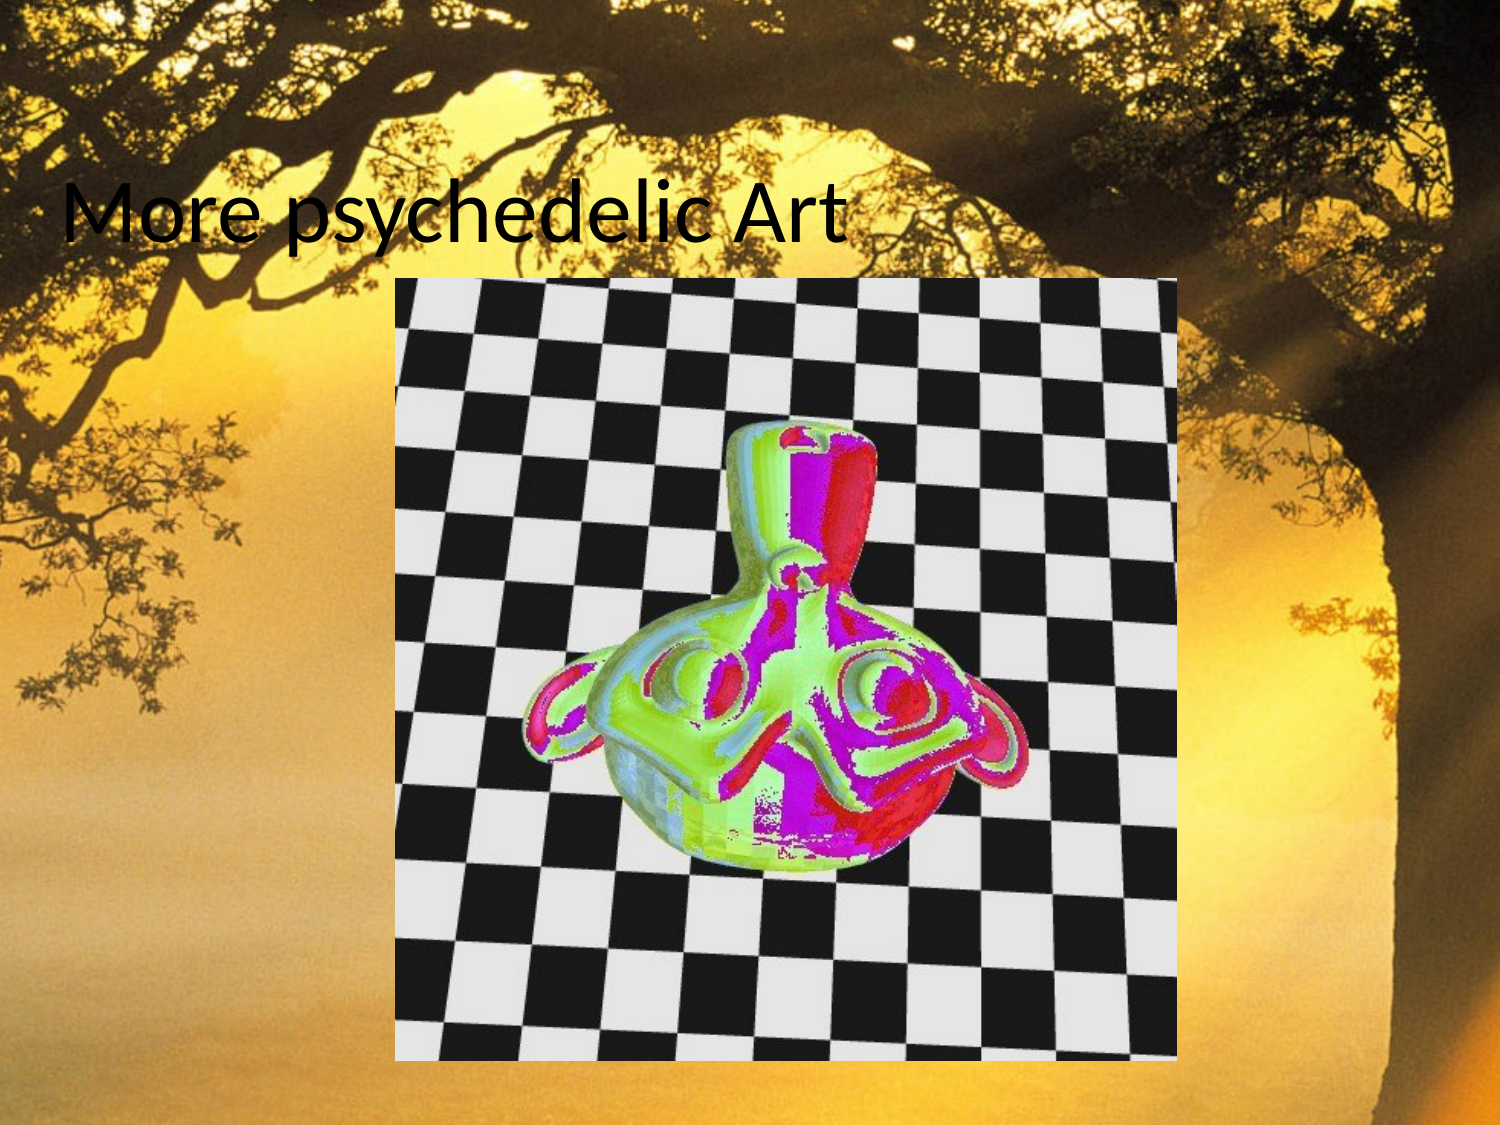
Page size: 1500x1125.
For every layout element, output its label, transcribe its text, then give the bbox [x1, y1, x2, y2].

text_box More psychedelic Art [44, 112, 1395, 300]
picture [0, 0, 1500, 1125]
